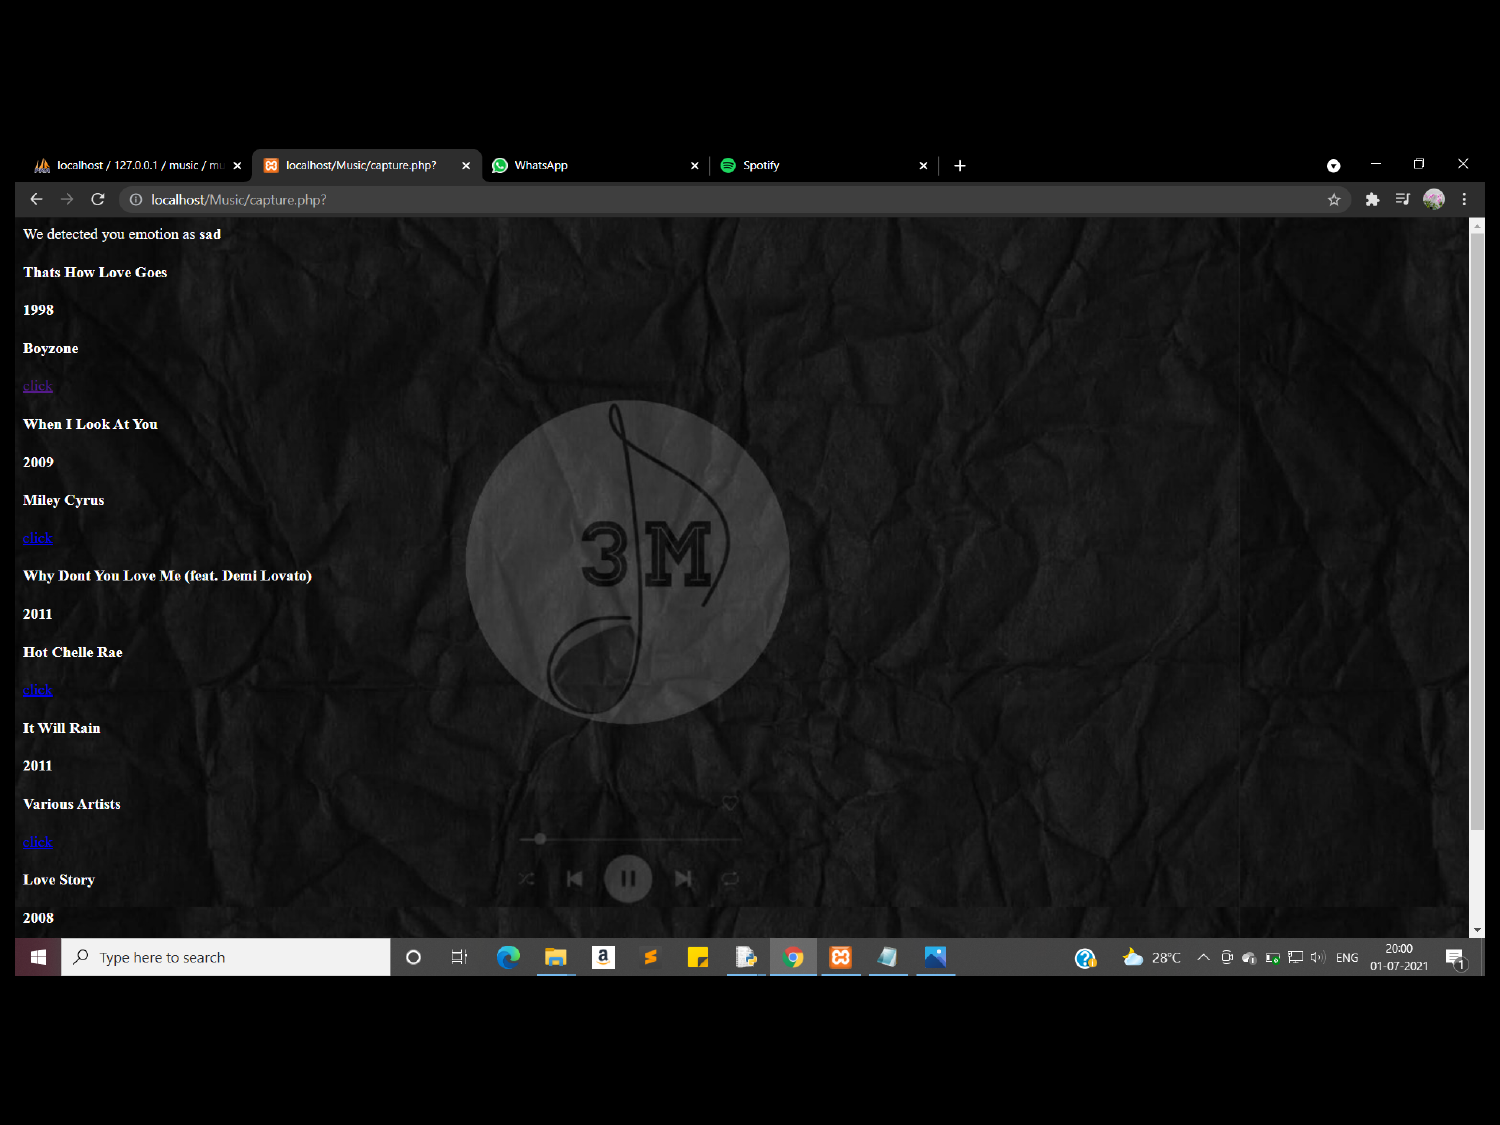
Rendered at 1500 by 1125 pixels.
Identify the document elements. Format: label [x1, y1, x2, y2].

picture [14, 148, 1486, 977]
